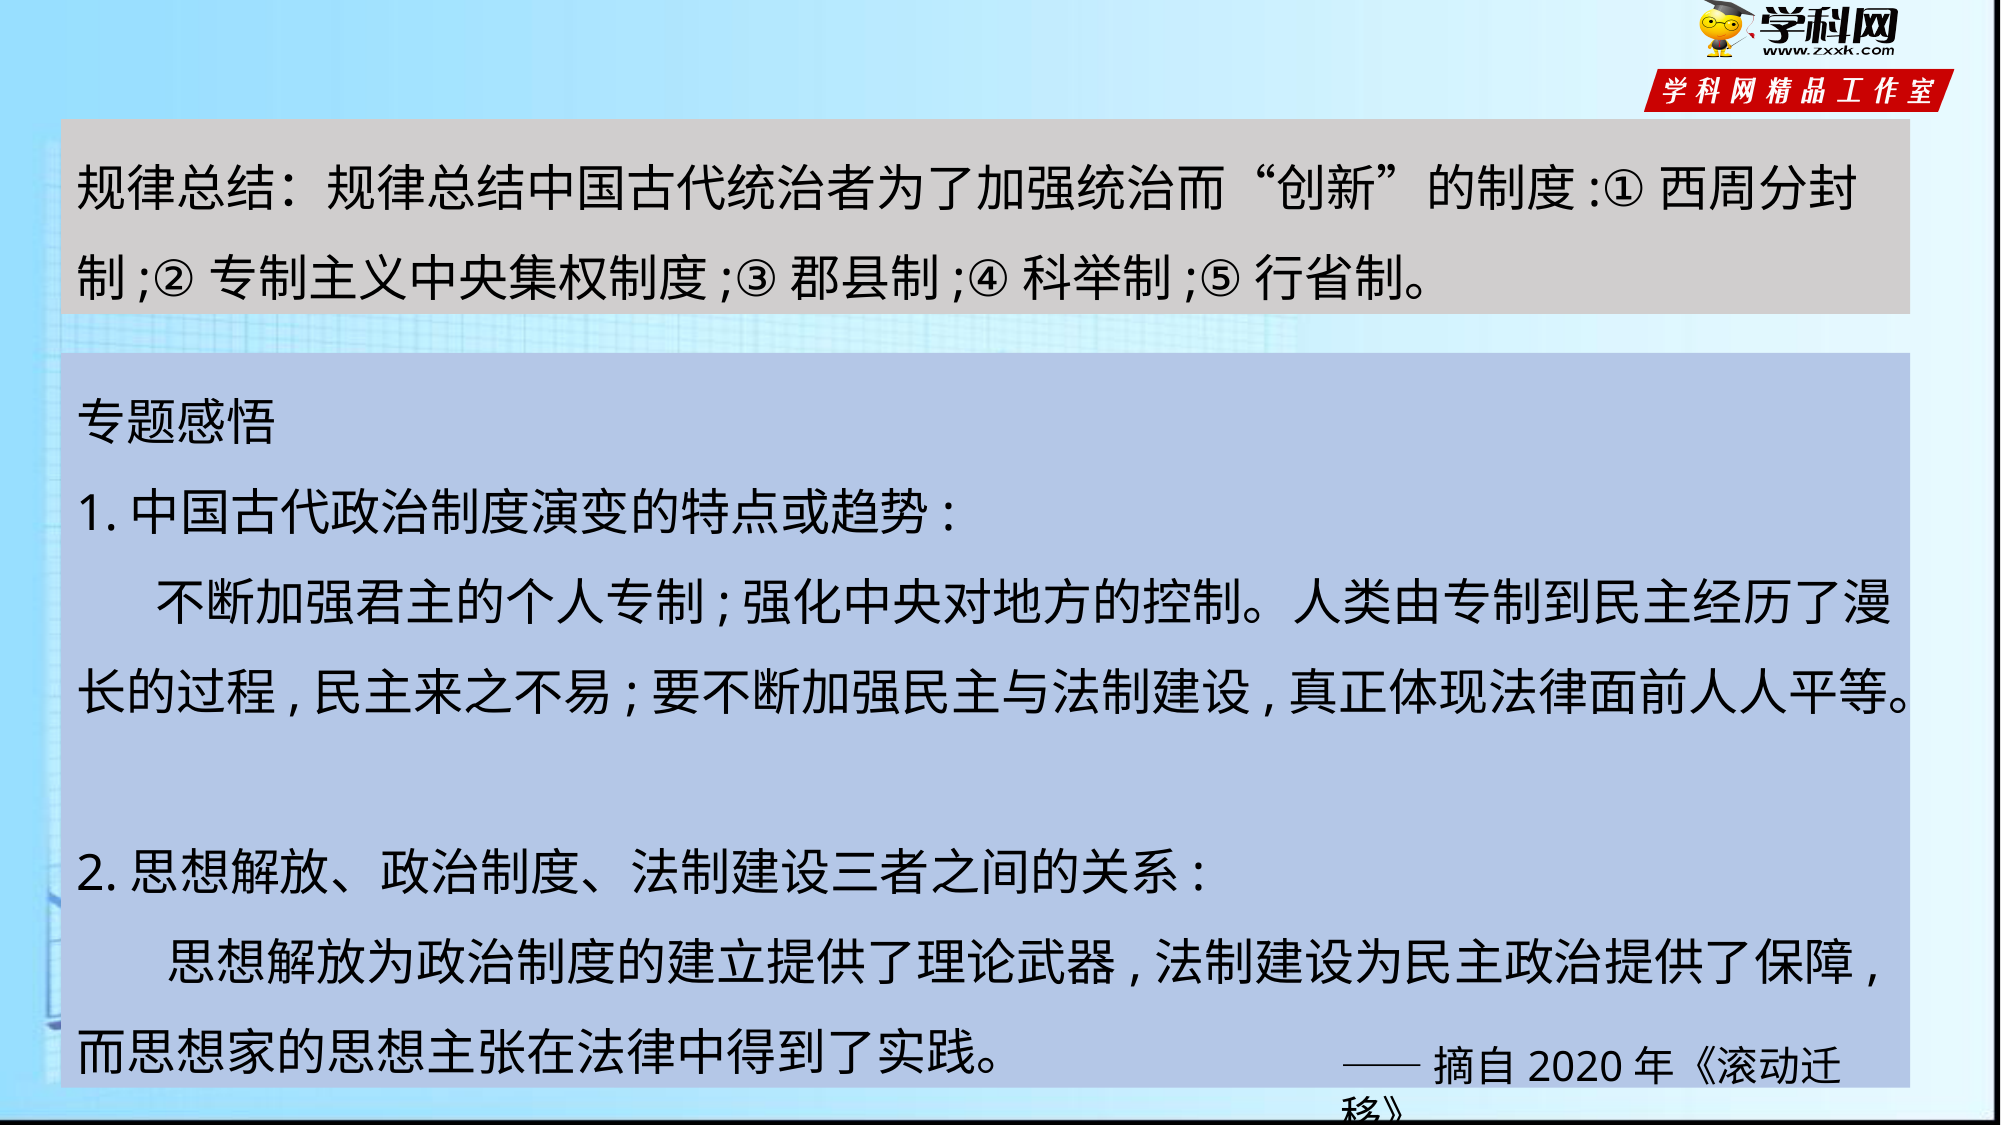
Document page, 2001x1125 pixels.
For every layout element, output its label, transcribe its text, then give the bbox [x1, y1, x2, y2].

picture [0, 0, 2001, 1125]
text_box 专题感悟 1.中国古代政治制度演变的特点或趋势: 不断加强君主的个人专制;强化中央对地方的控制。人类由专制到民主经历了漫长的过程,民主来之不易;要不断加强民主与法制建设,真正体现法律面前人人平等。 2.思想解放、政治制度、法制建设三者之间的关系: 思想解放为政治制度的建立提供了理论武器,法制建设为民主政治提供了保障,而思想家的思想主张在法律中得到了实践。 [61, 352, 1911, 1088]
text_box ——摘自2020年《滚动迁移》 [1325, 1032, 1886, 1125]
text_box 规律总结：规律总结中国古代统治者为了加强统治而“创新”的制度:①西周分封制;②专制主义中央集权制度;③郡县制;④科举制;⑤行省制。 [61, 119, 1911, 314]
